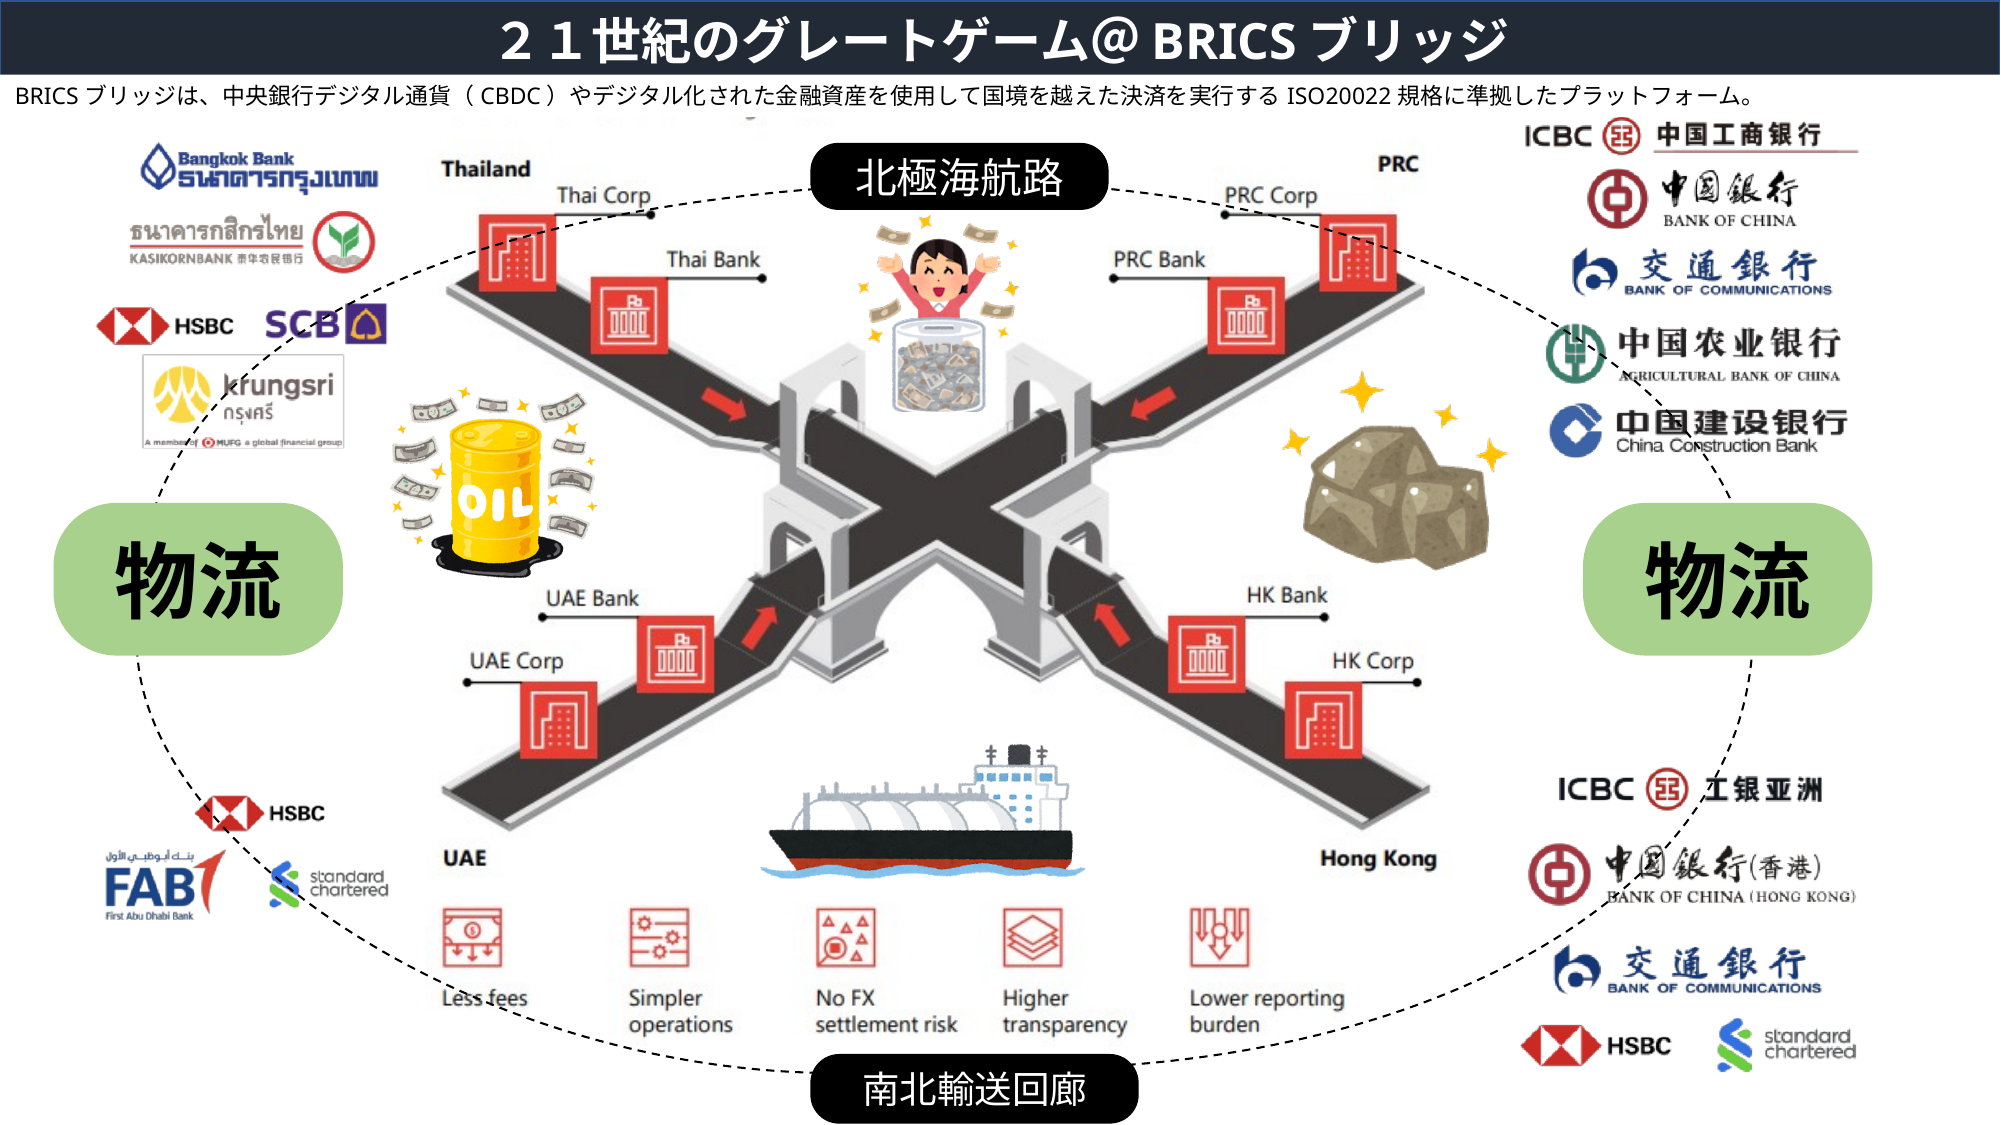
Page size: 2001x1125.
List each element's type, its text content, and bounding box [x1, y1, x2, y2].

text_box BRICSブリッジは、中央銀行デジタル通貨（CBDC）やデジタル化された金融資産を使用して国境を越えた決済を実行するISO20022規格に準拠したプラットフォーム。 [0, 74, 2000, 117]
text_box 物流 [52, 501, 344, 657]
picture [1519, 761, 1863, 1089]
text_box [399, 269, 425, 377]
text_box [137, 456, 425, 976]
text_box [623, 1047, 1265, 1074]
picture [1517, 106, 1862, 463]
picture [96, 785, 393, 928]
text_box 南北輸送回廊 [810, 1053, 1139, 1124]
text_box ２１世紀のグレートゲーム＠BRICSブリッジ [0, 0, 2000, 74]
text_box [1453, 272, 1753, 993]
picture [90, 88, 1514, 1047]
text_box 物流 [1581, 501, 1874, 657]
